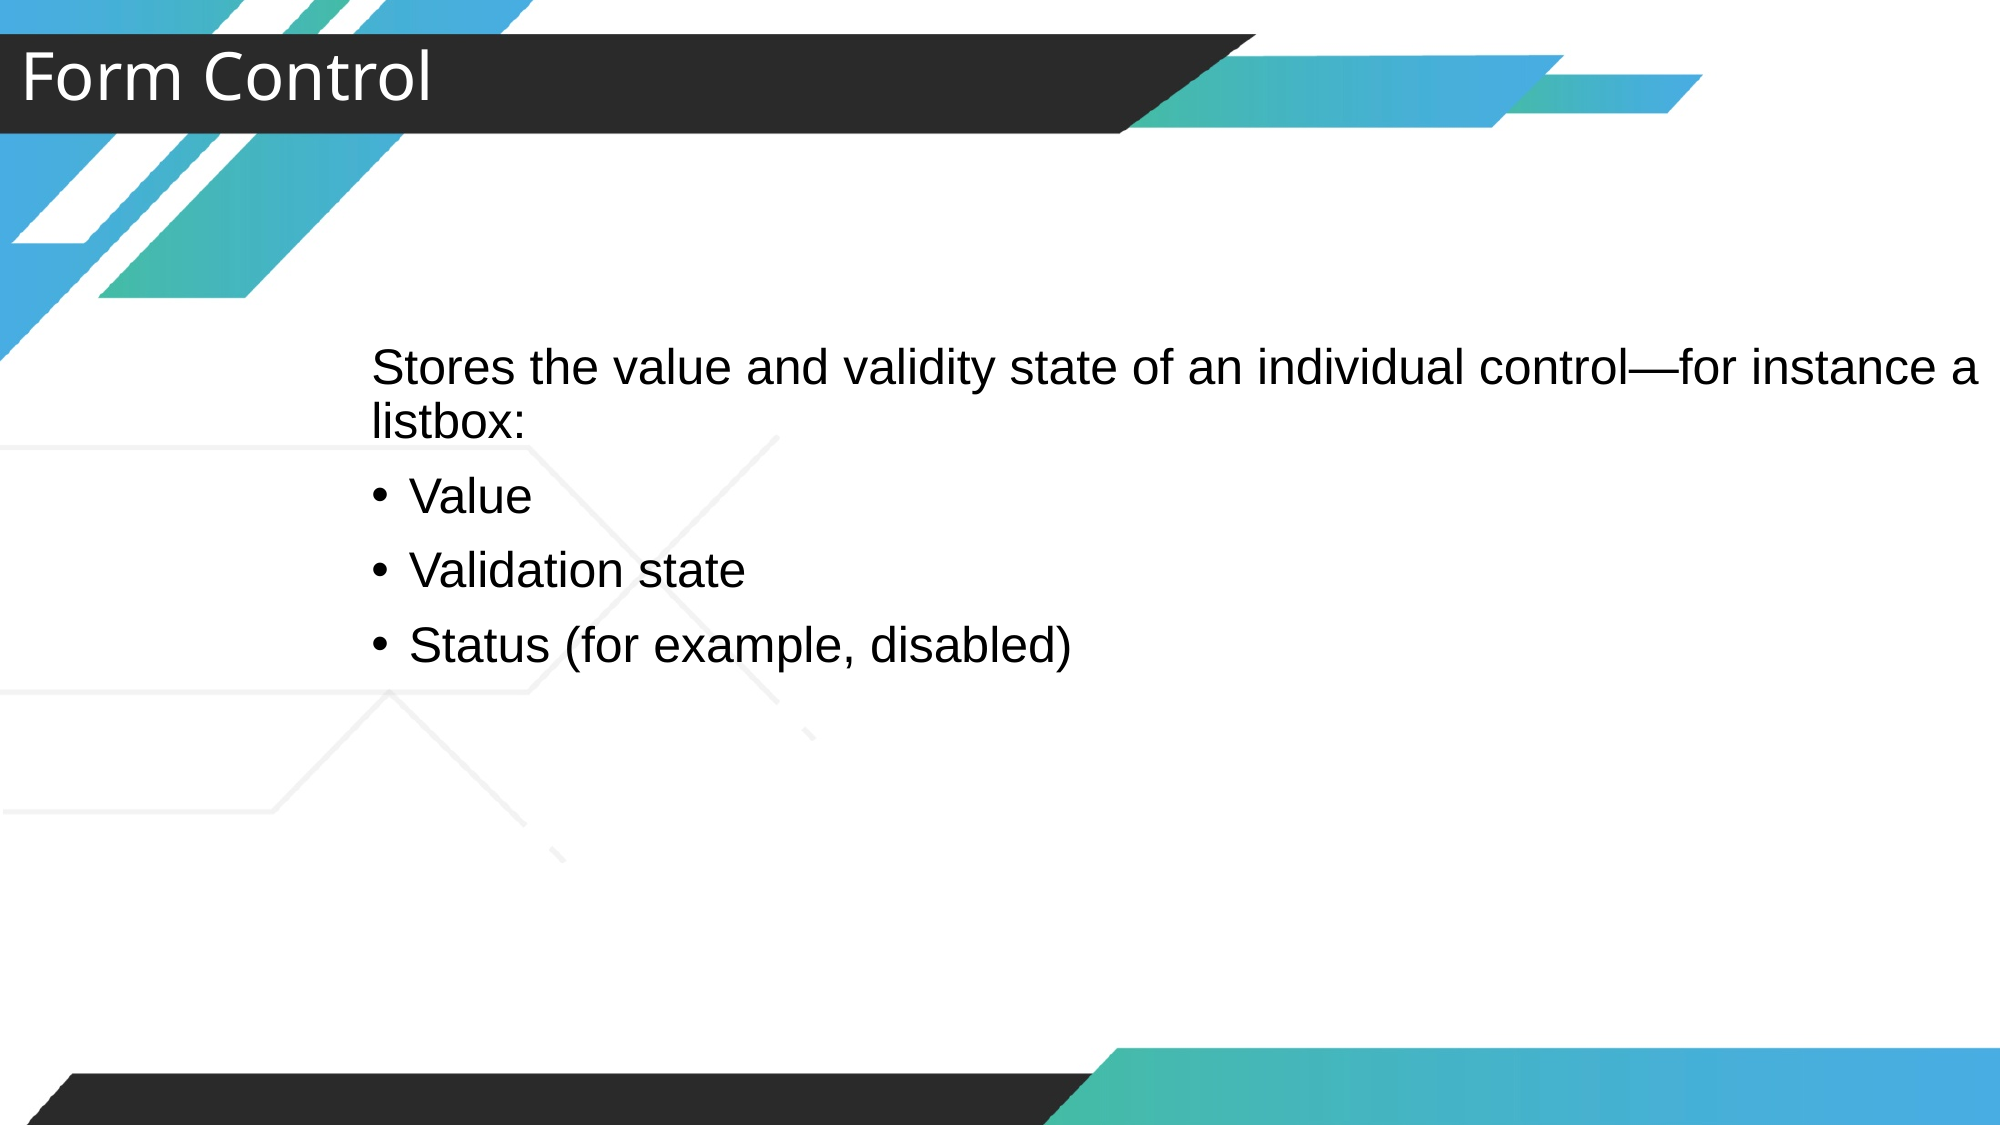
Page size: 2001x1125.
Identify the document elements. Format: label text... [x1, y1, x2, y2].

list Stores the value and validity state of an individual control—for instance a listbox: Value Validation state Status (for example, disabled) [356, 333, 2000, 847]
title Form Control [4, 29, 1117, 130]
picture [0, 0, 2000, 1125]
